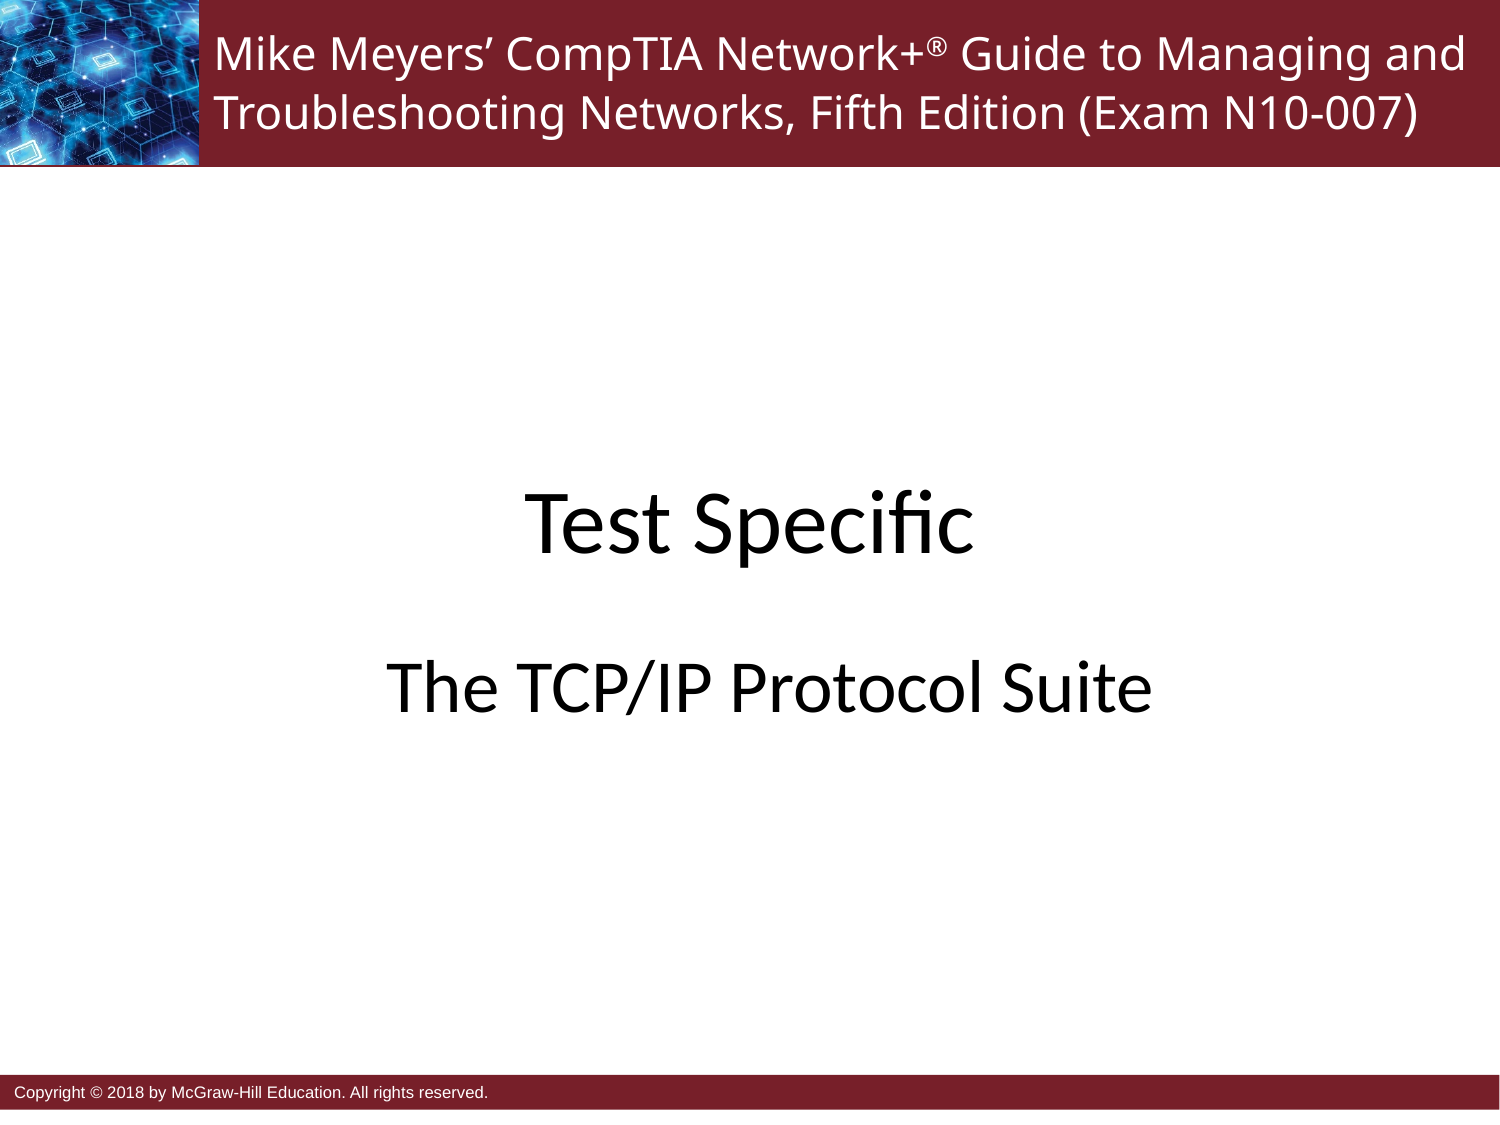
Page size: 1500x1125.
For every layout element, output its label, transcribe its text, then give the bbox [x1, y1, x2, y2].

picture [0, 0, 199, 165]
subtitle The TCP/IP Protocol Suite [245, 630, 1296, 775]
title Test Specific [112, 345, 1388, 587]
